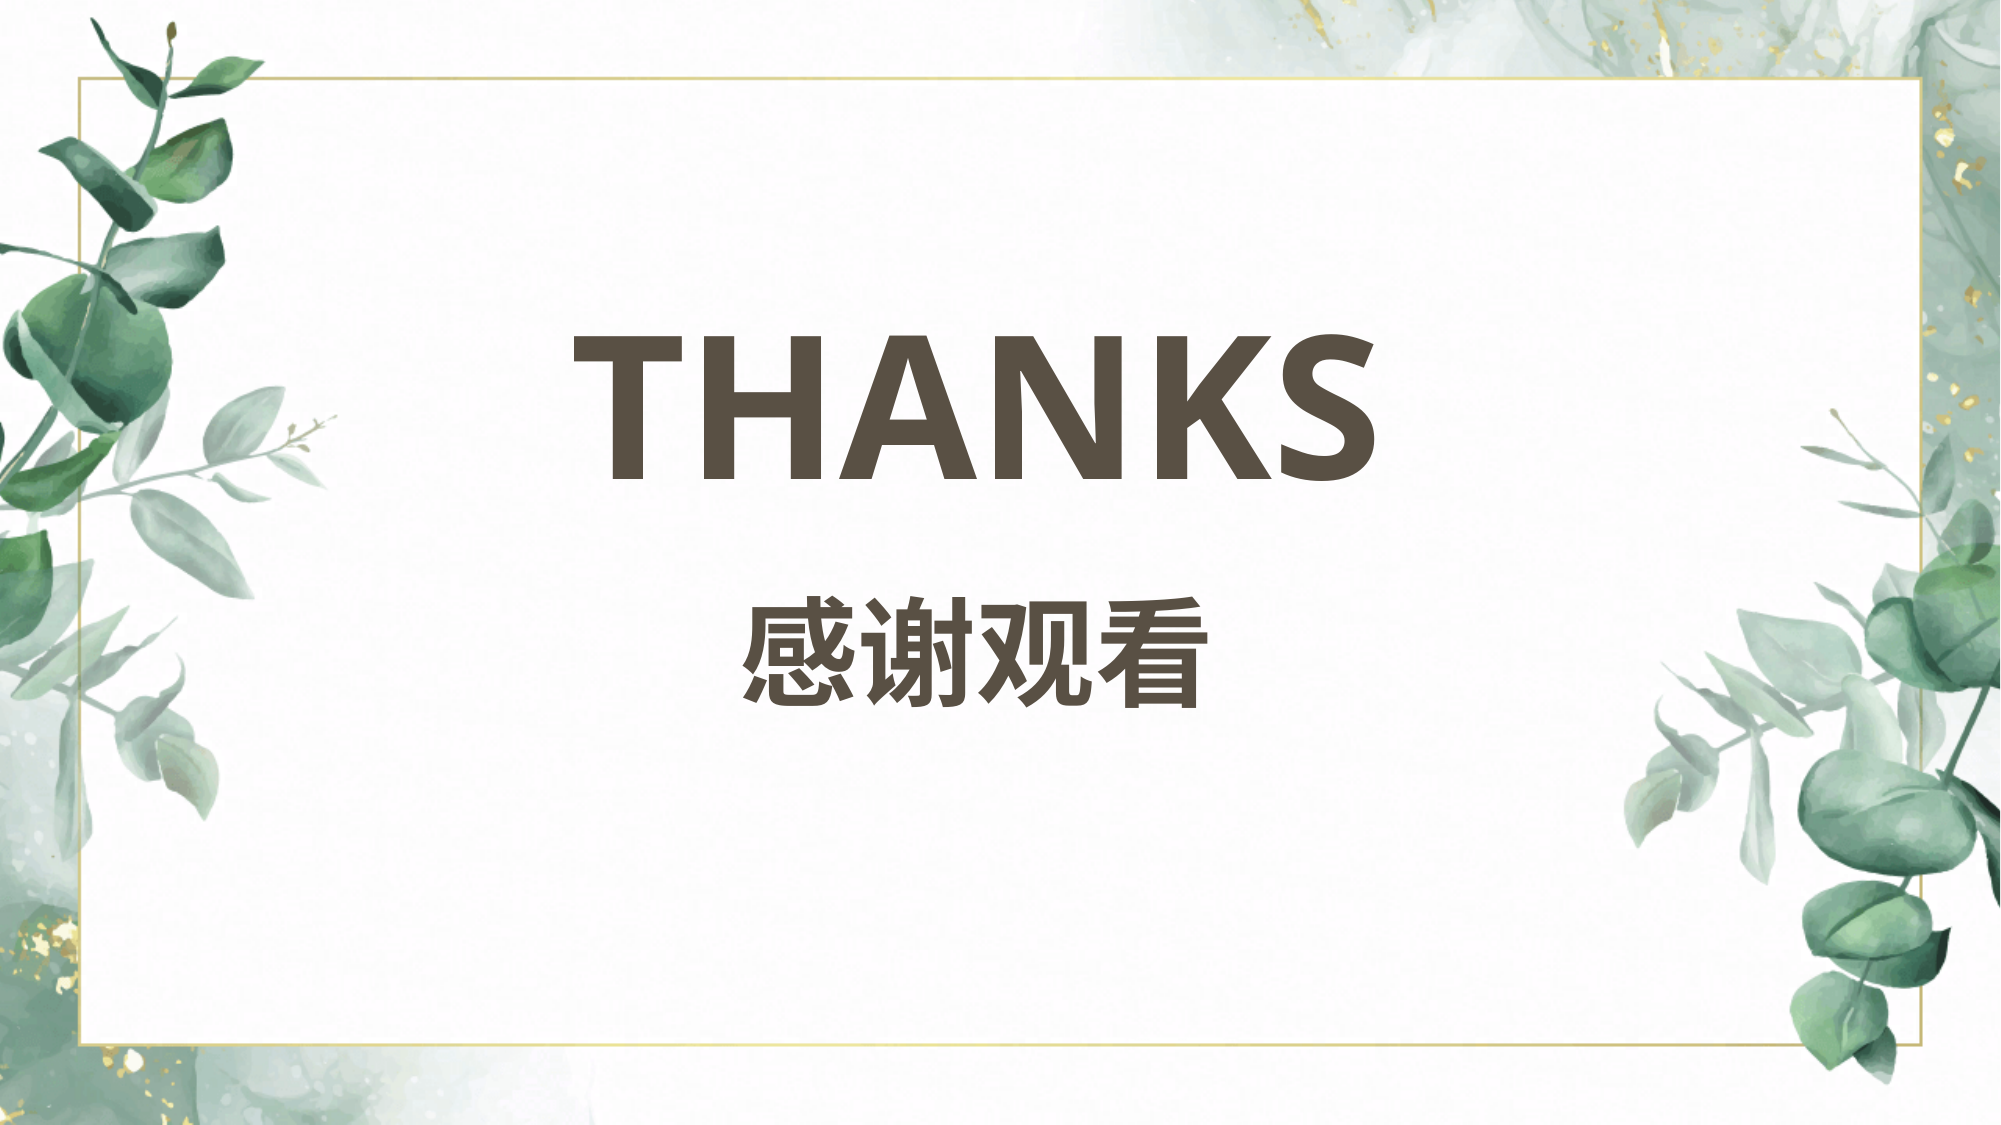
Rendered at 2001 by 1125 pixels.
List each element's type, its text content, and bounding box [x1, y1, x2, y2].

picture [0, 0, 2001, 1125]
text_box 感谢观看 [474, 570, 1479, 747]
text_box THANKS [474, 272, 1479, 528]
